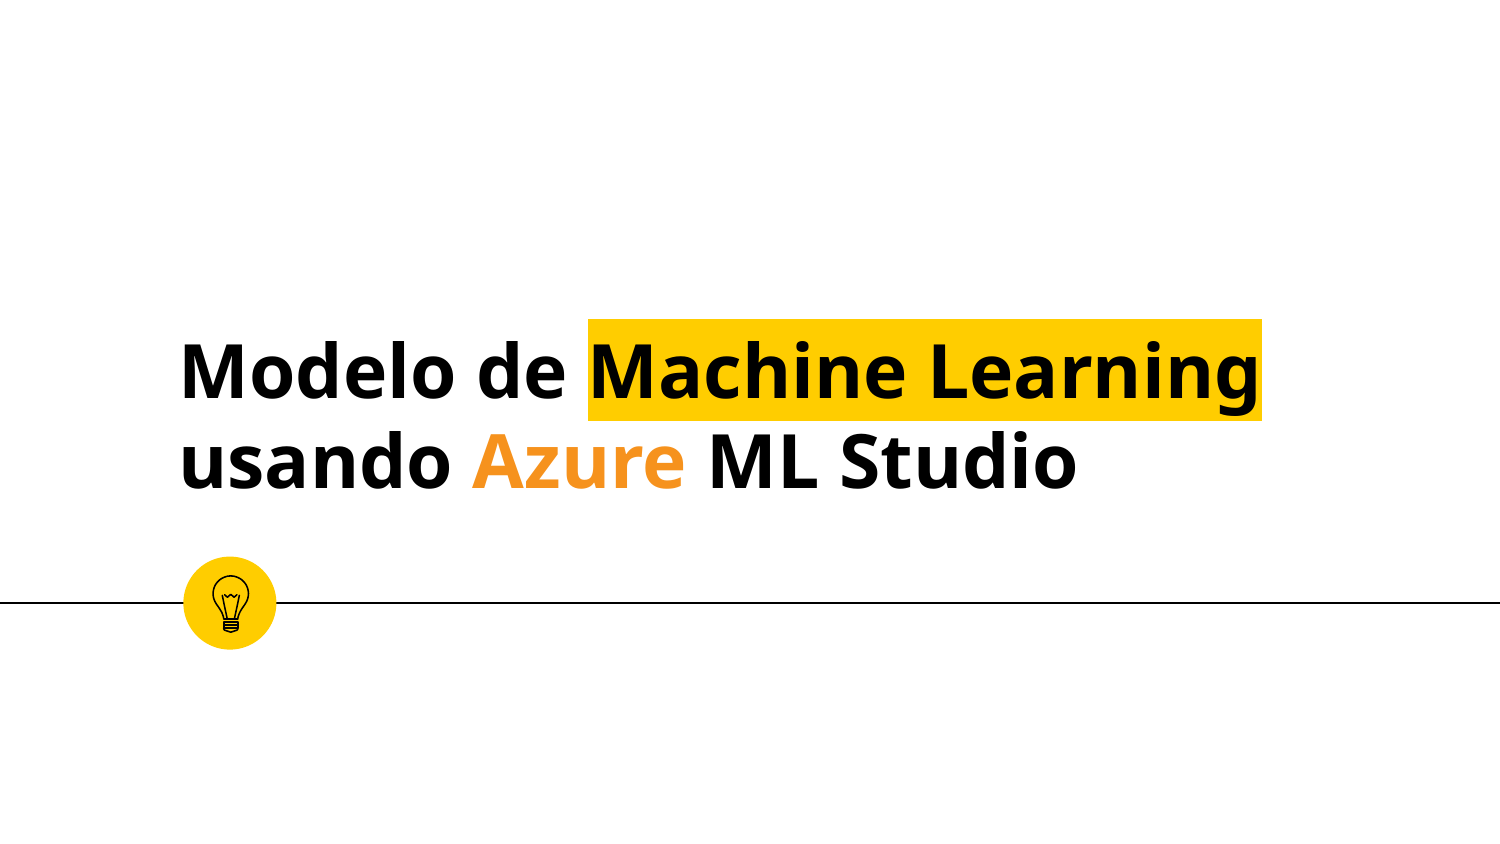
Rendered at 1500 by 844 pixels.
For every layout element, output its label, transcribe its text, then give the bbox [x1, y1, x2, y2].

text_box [212, 575, 249, 633]
title Modelo de Machine Learning usando Azure ML Studio [163, 328, 1316, 519]
